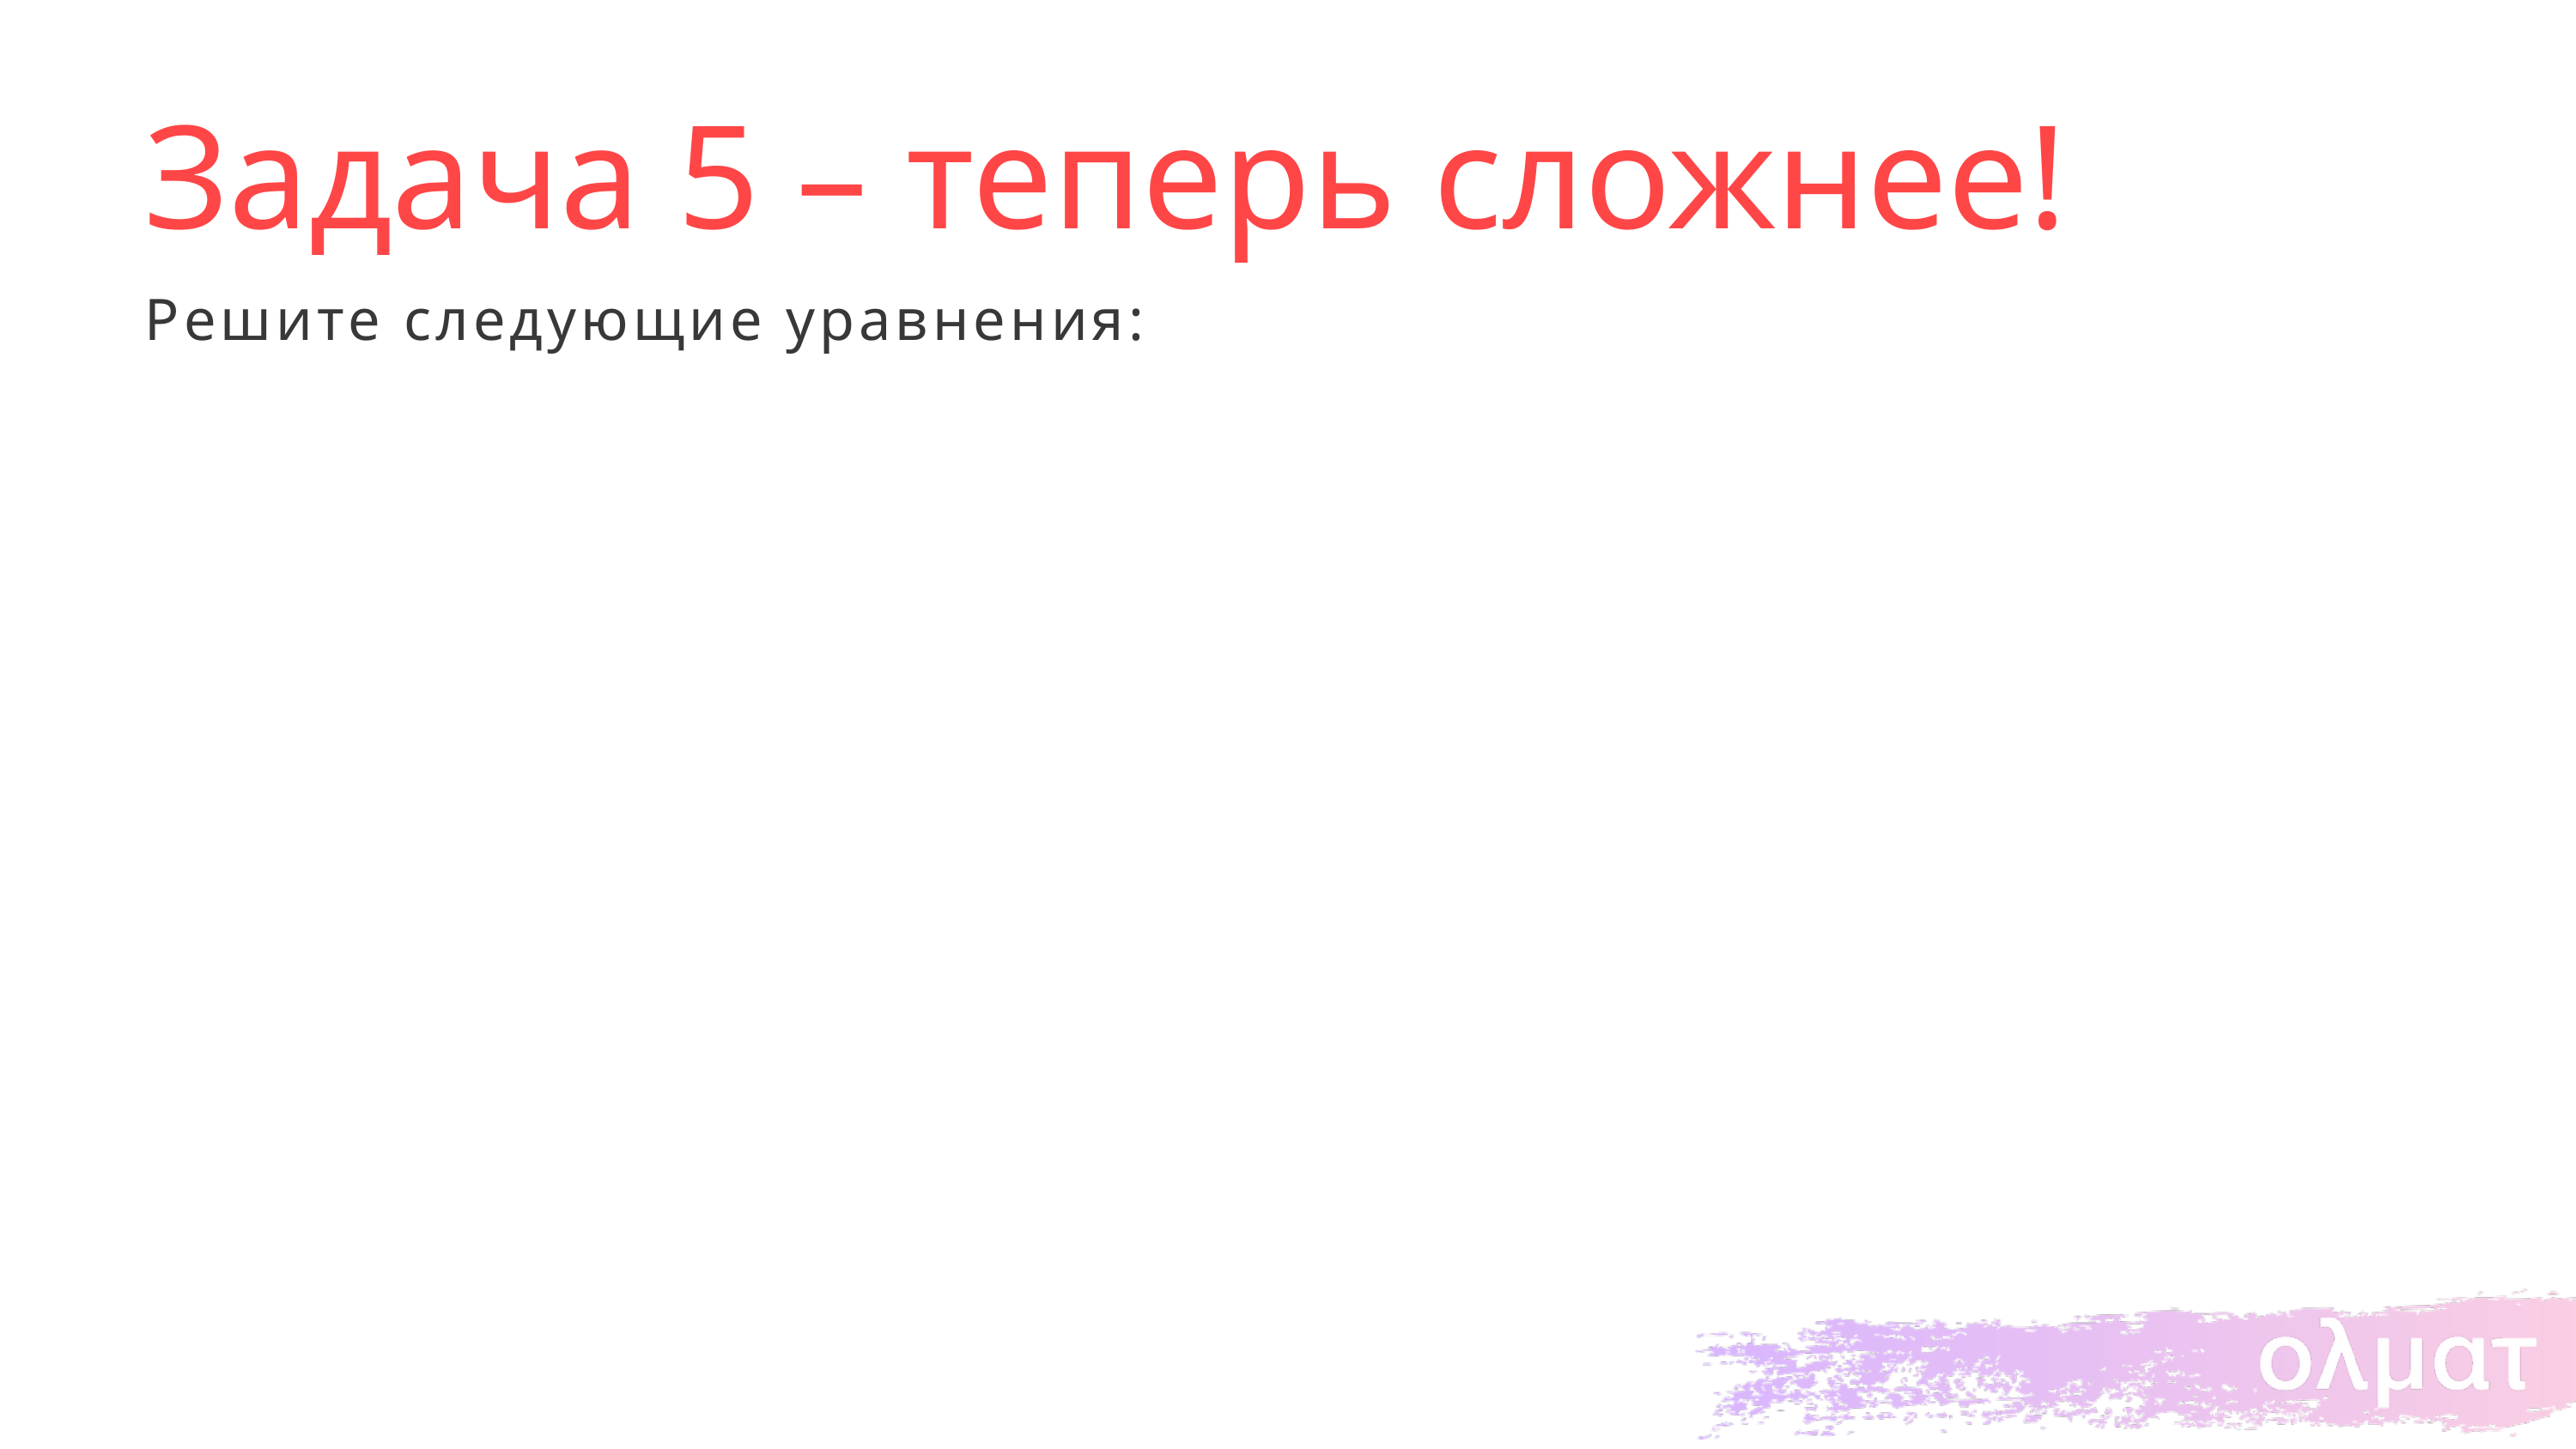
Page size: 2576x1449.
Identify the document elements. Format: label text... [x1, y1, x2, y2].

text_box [1690, 1287, 2576, 1440]
text_box Задача 5 – теперь сложнее! [144, 173, 2404, 258]
